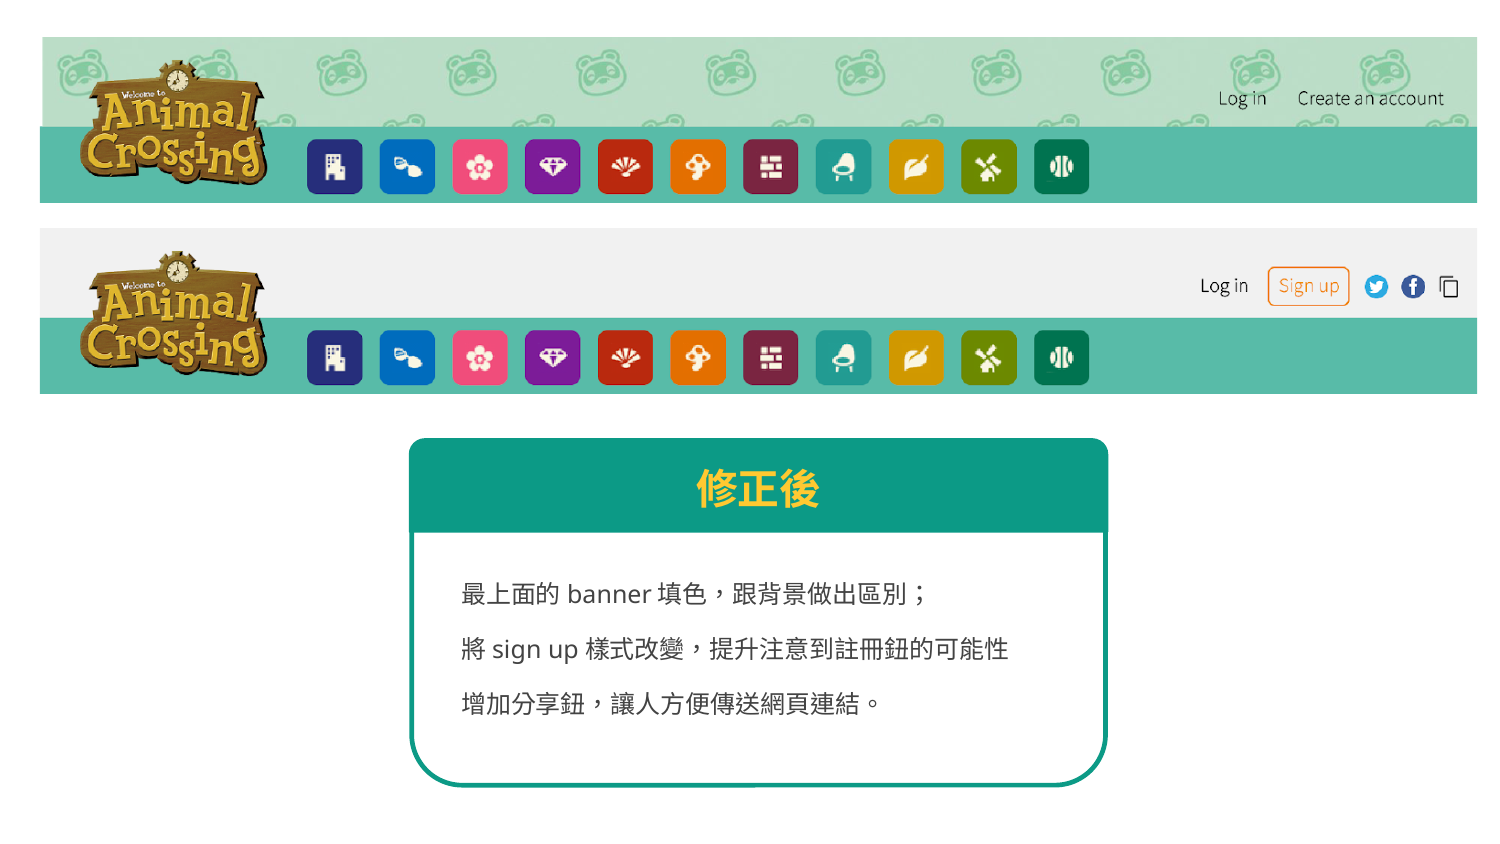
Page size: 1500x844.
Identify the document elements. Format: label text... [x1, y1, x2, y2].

text_box [411, 438, 1106, 447]
picture [39, 228, 1478, 395]
picture [39, 36, 1478, 203]
text_box 最上面的banner填色，跟背景做出區別； 將sign up樣式改變，提升注意到註冊鈕的可能性 增加分享鈕，讓人方便傳送網頁連結。 [446, 558, 1068, 749]
text_box [409, 523, 1108, 532]
text_box [411, 532, 1106, 786]
text_box 修正後 [409, 447, 1108, 523]
